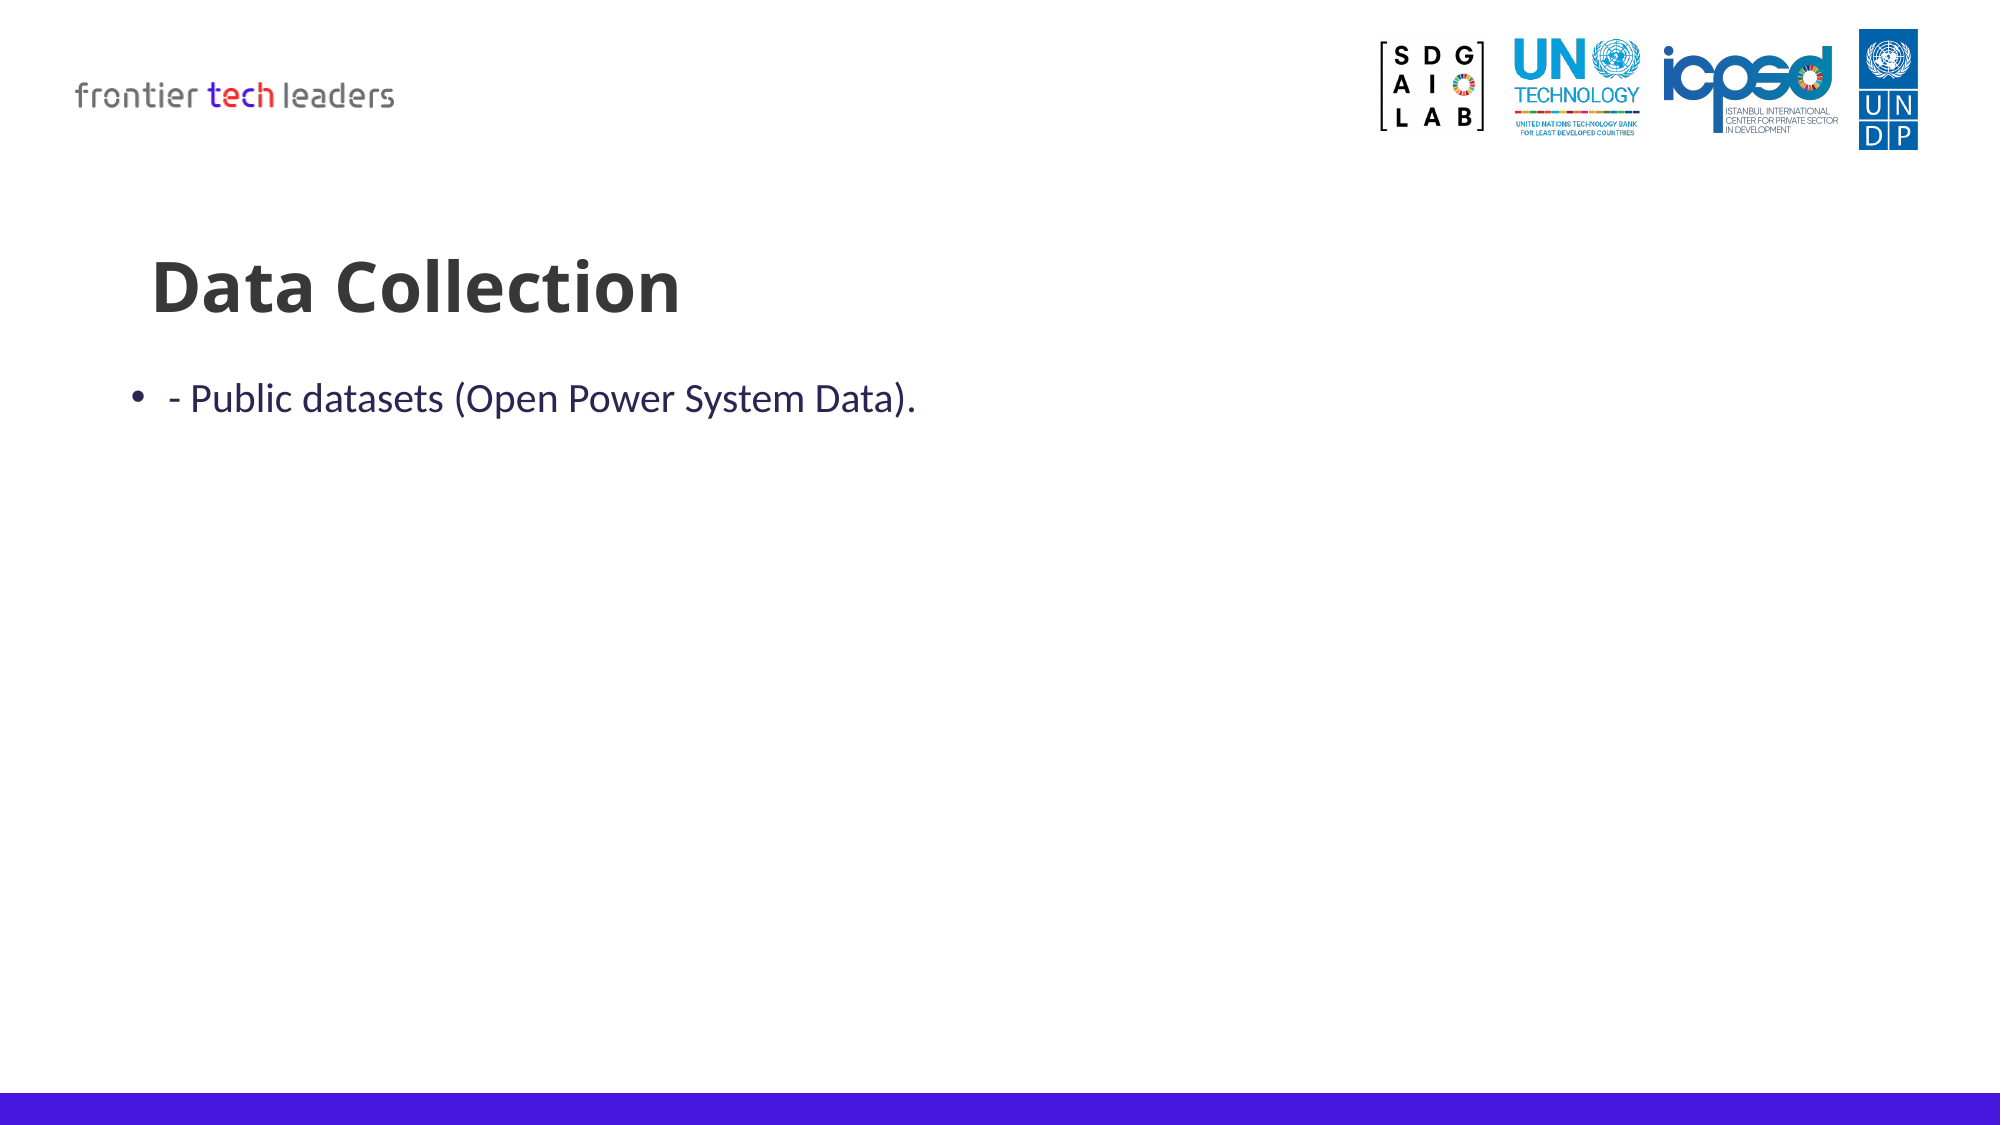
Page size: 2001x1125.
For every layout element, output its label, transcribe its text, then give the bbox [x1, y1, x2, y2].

text_box - Public datasets (Open Power System Data). [123, 369, 1919, 1067]
text_box [0, 1093, 2000, 1125]
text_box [1377, 29, 1918, 150]
picture [75, 82, 394, 108]
text_box Data Collection [142, 242, 943, 338]
